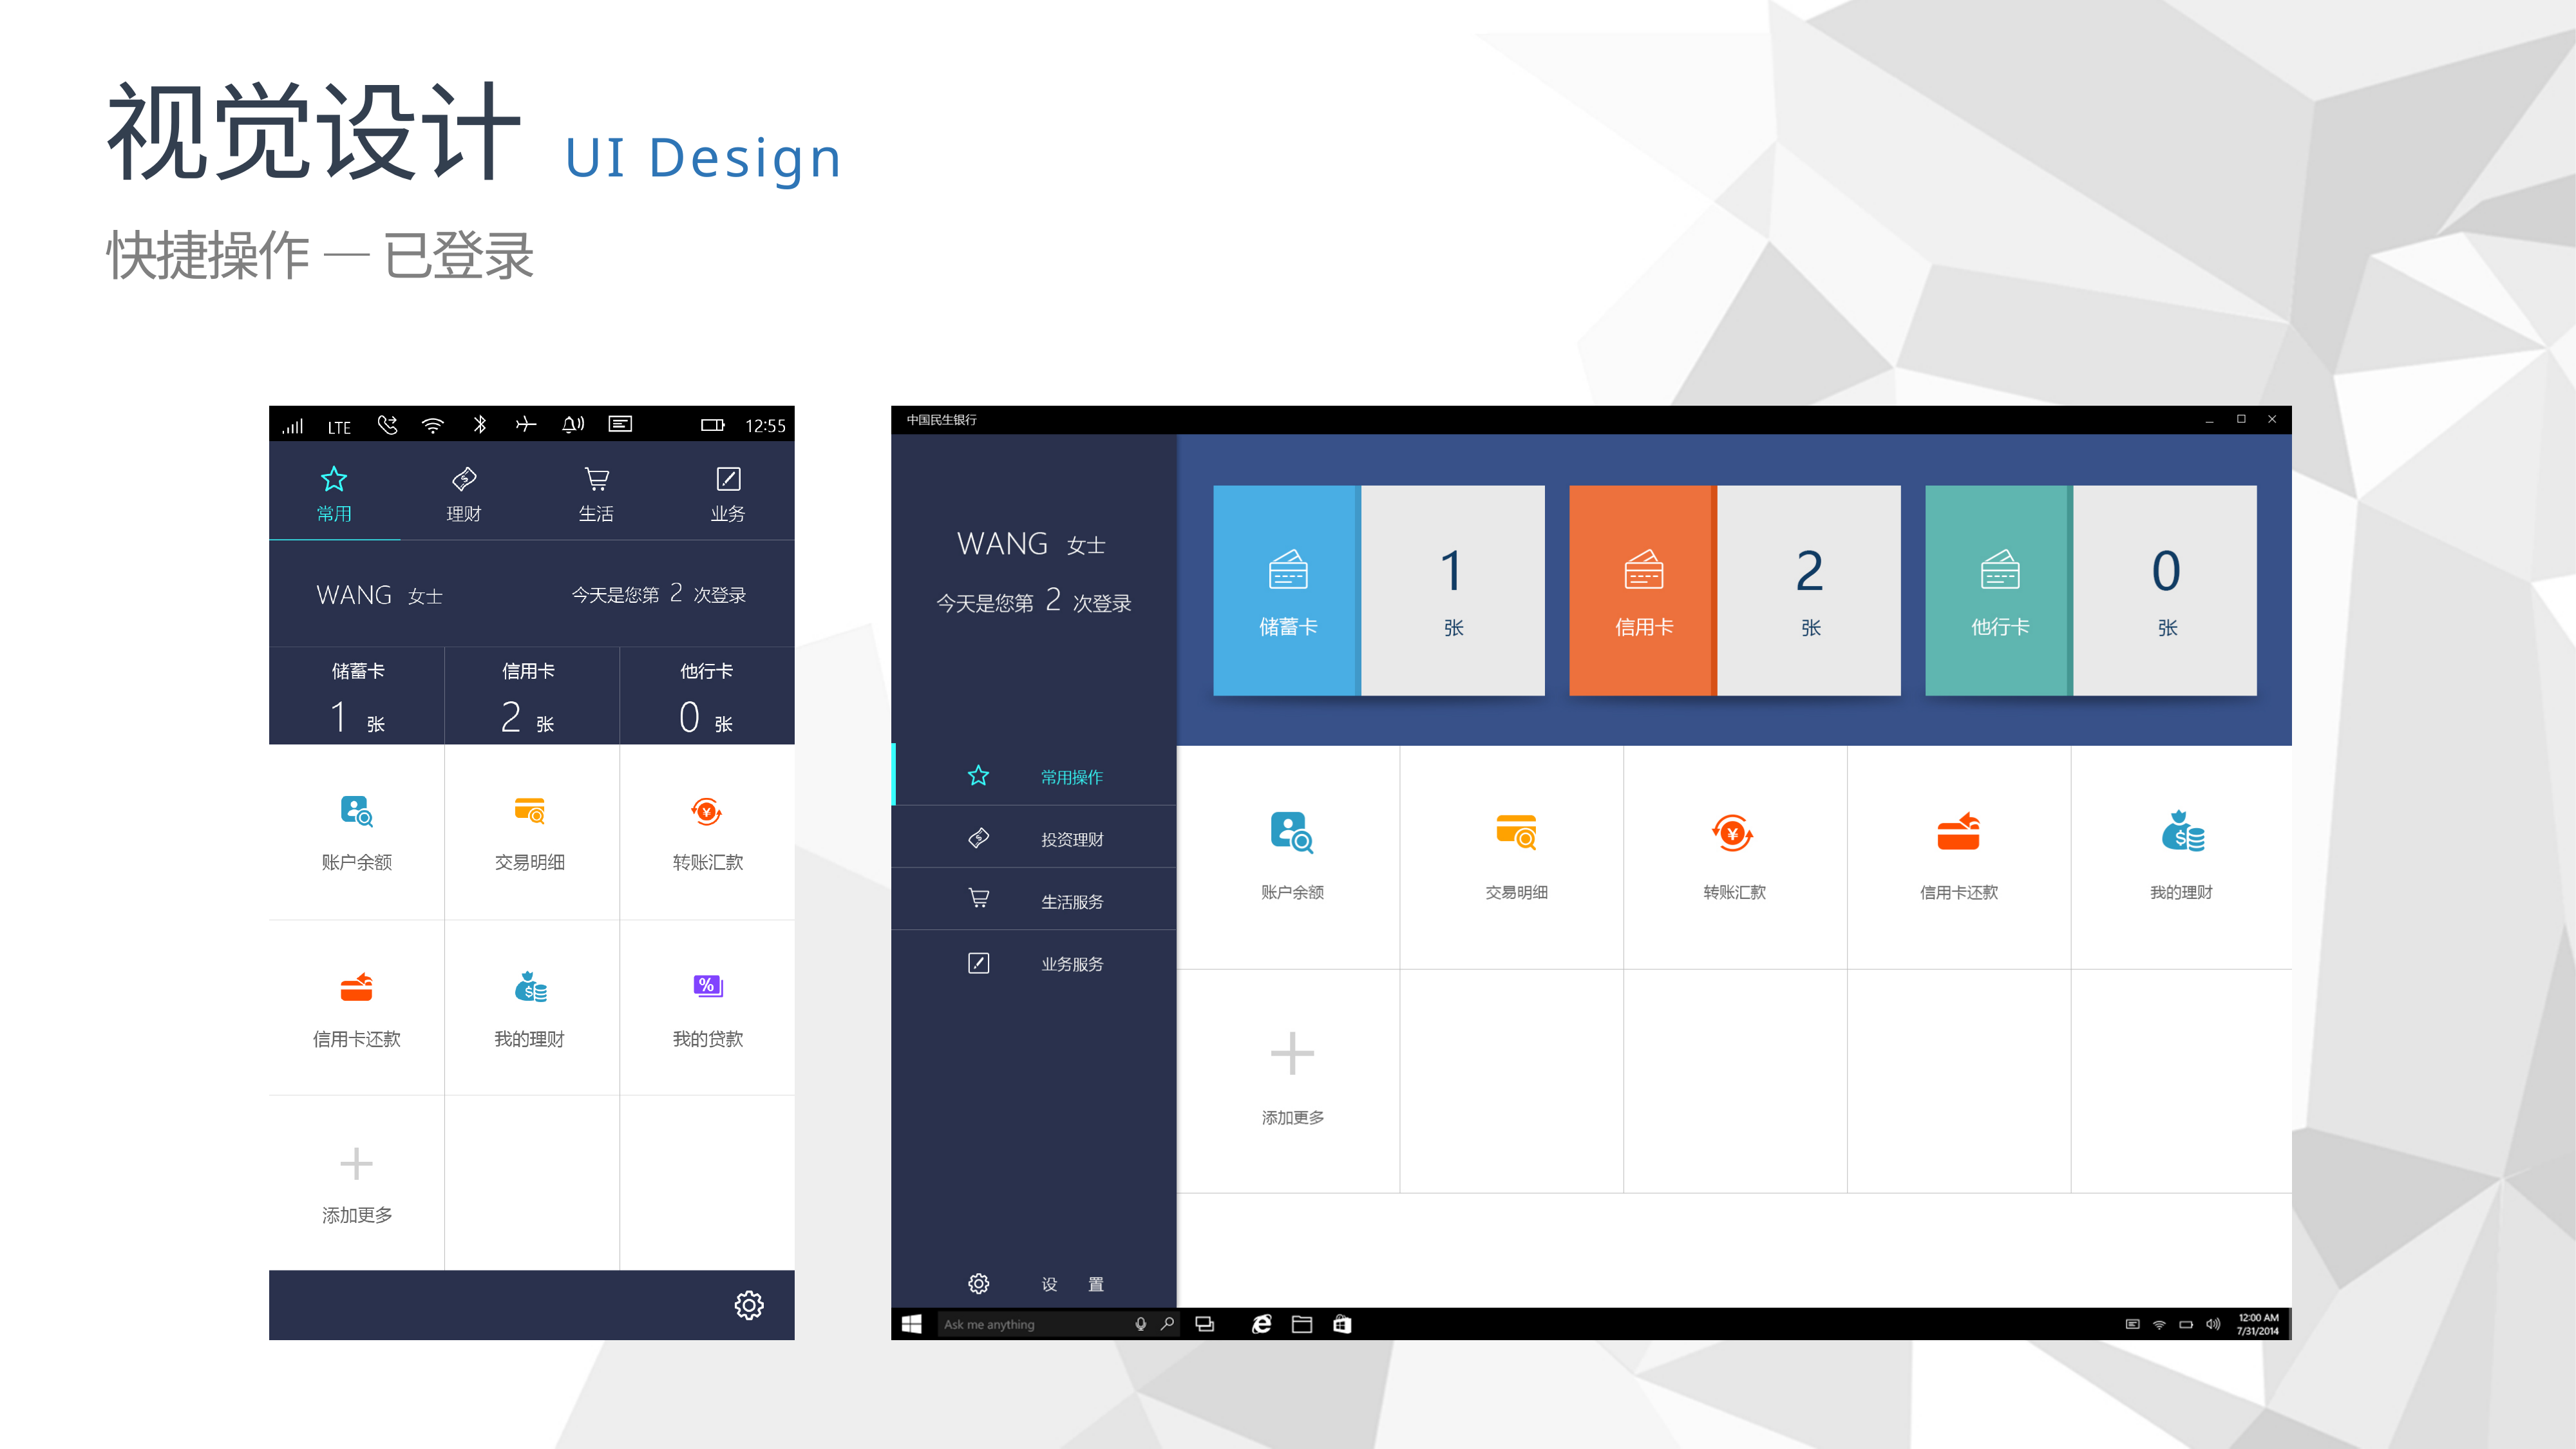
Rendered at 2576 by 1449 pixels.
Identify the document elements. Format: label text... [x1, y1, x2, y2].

text_box UI Design [564, 110, 1806, 209]
text_box 快捷操作 — 已登录 [104, 208, 1347, 307]
picture [0, 0, 2576, 1449]
text_box 视觉设计 [103, 88, 1346, 186]
